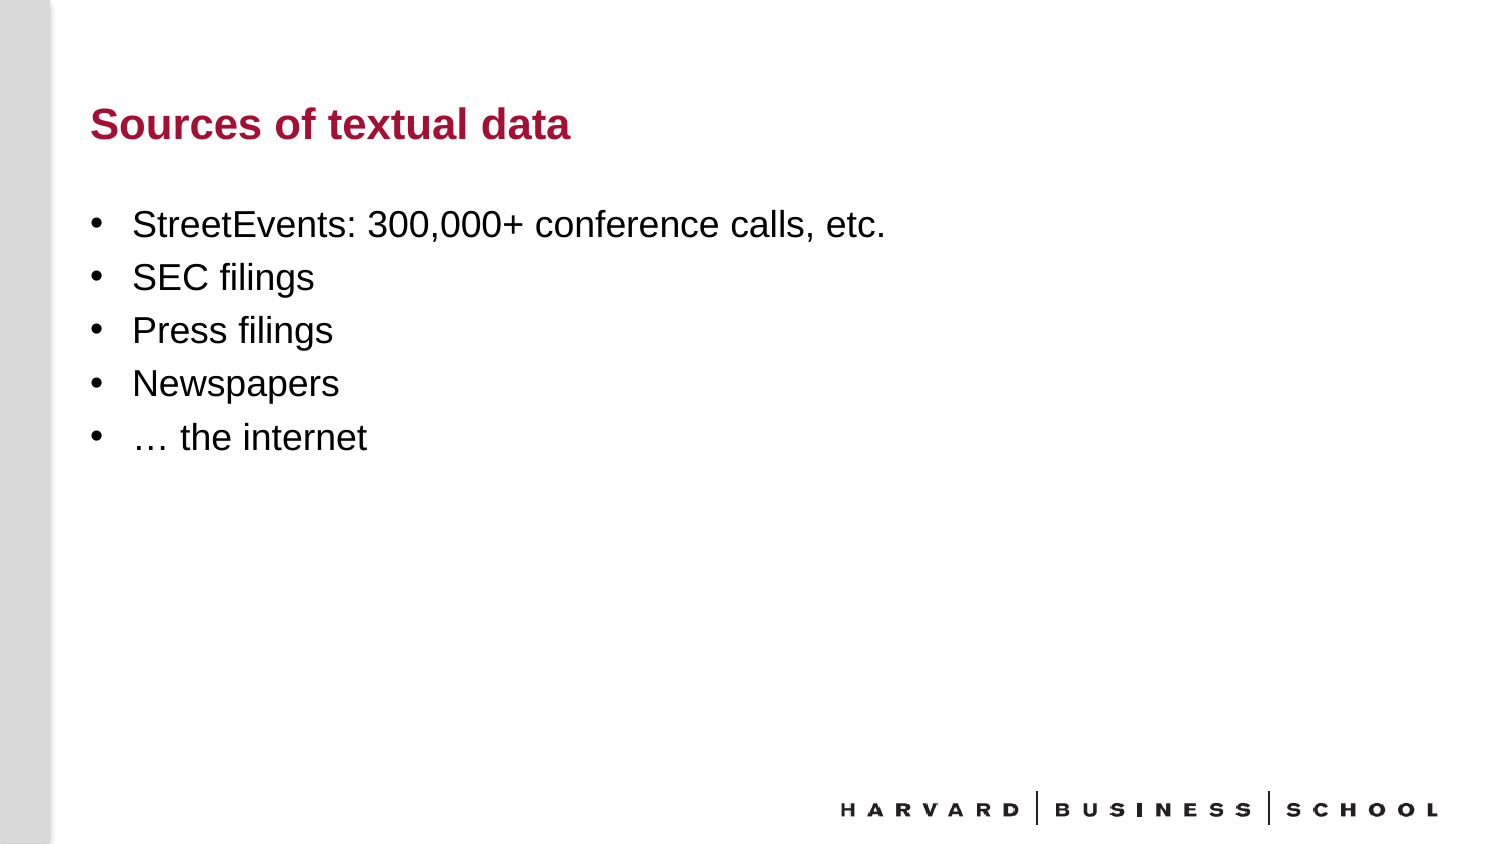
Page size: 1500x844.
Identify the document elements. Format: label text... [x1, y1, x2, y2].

list StreetEvents: 300,000+ conference calls, etc. SEC filings Press filings Newspapers … the internet [75, 196, 1431, 760]
title Sources of textual data [75, 65, 1431, 156]
